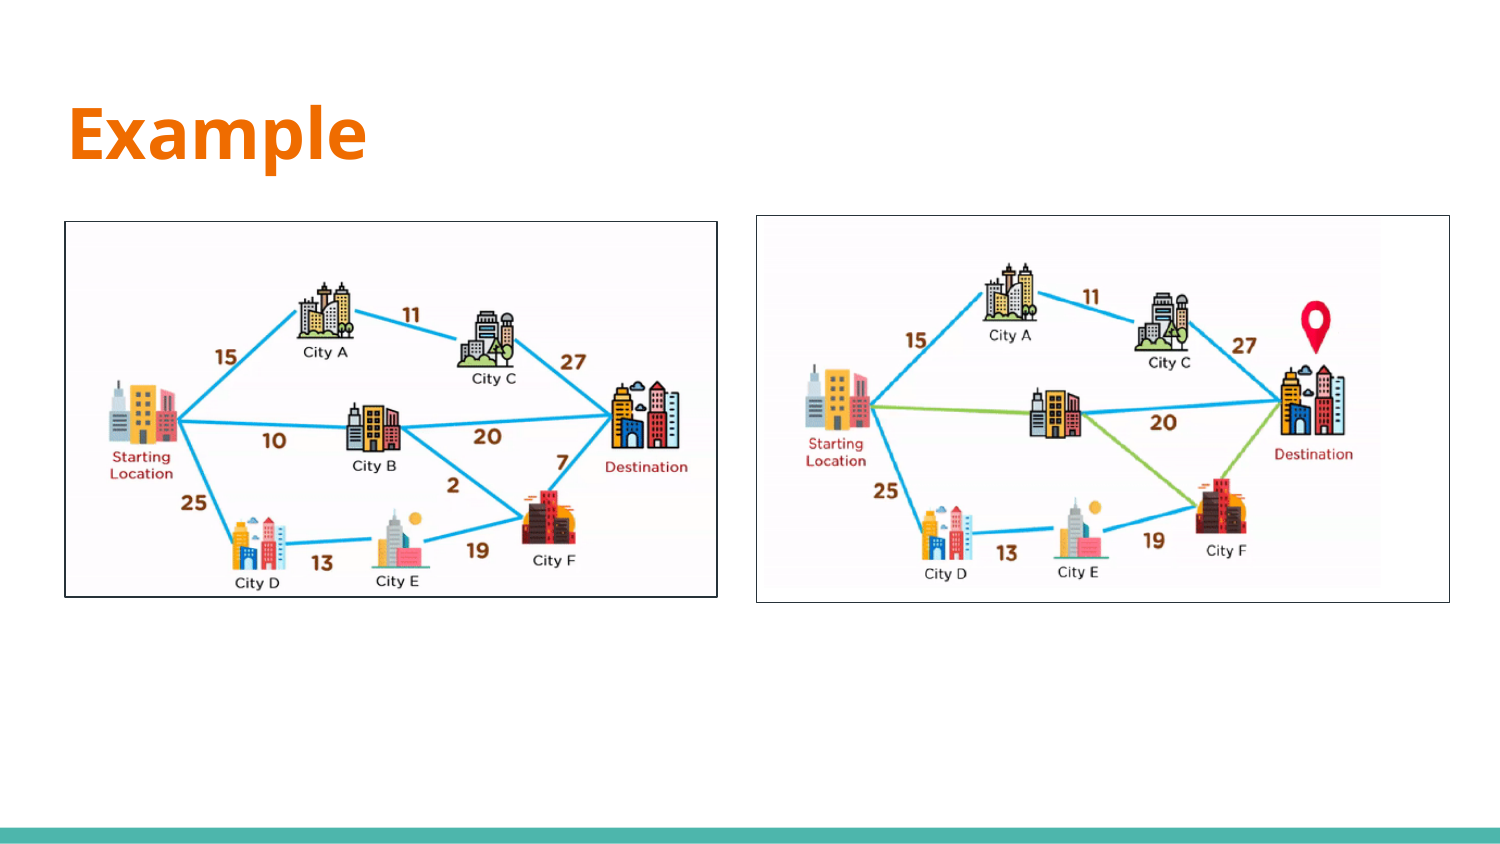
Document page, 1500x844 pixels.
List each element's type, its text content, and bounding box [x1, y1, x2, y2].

picture [65, 222, 717, 597]
picture [757, 216, 1450, 603]
title Example [51, 72, 1449, 189]
